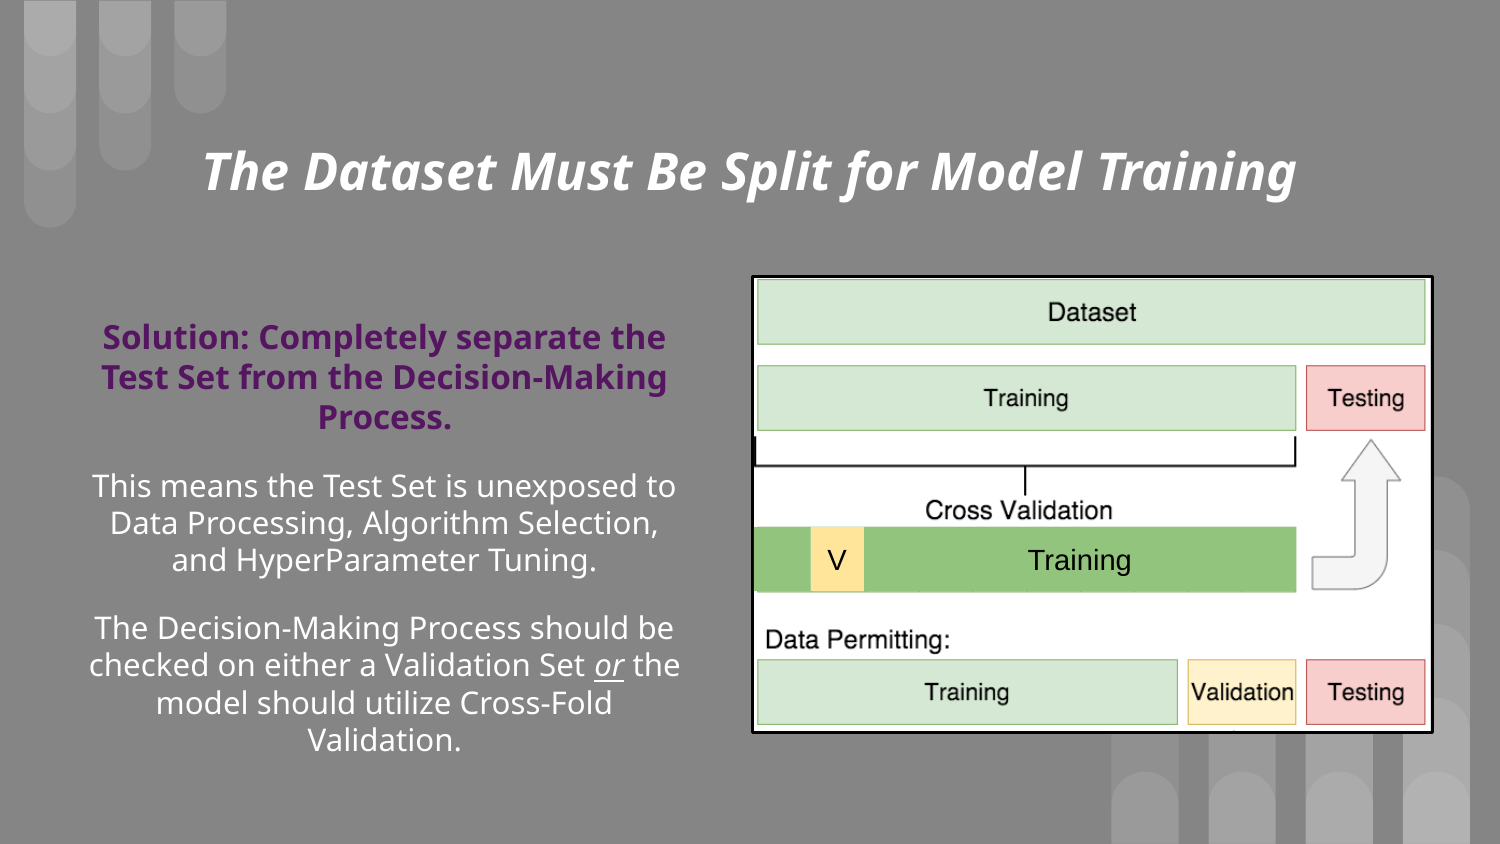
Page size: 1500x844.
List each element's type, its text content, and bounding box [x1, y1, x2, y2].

picture [753, 278, 1431, 732]
list Solution: Completely separate the Test Set from the Decision-Making Process. This means the Test Set is unexposed to Data Processing, Algorithm Selection, and HyperParameter Tuning. The Decision-Making Process should be checked on either a Validation Set or the model should utilize Cross-Fold Validation. [66, 301, 703, 709]
title The Dataset Must Be Split for Model Training [171, 131, 1329, 209]
